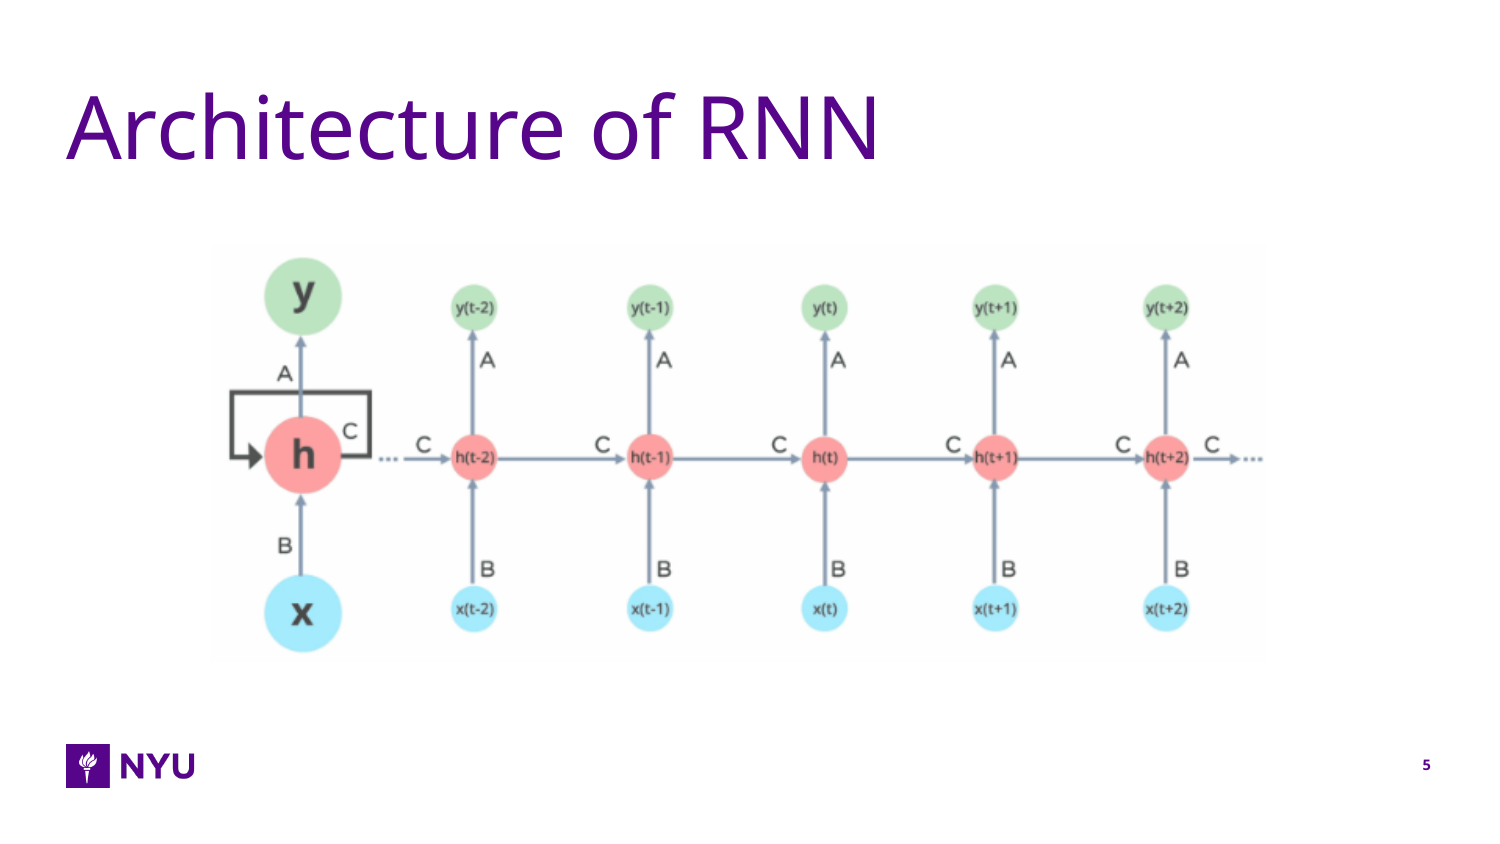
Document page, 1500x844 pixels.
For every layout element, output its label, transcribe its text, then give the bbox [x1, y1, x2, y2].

picture [211, 217, 1289, 674]
title Architecture of RNN [51, 72, 1434, 167]
picture [66, 744, 195, 788]
